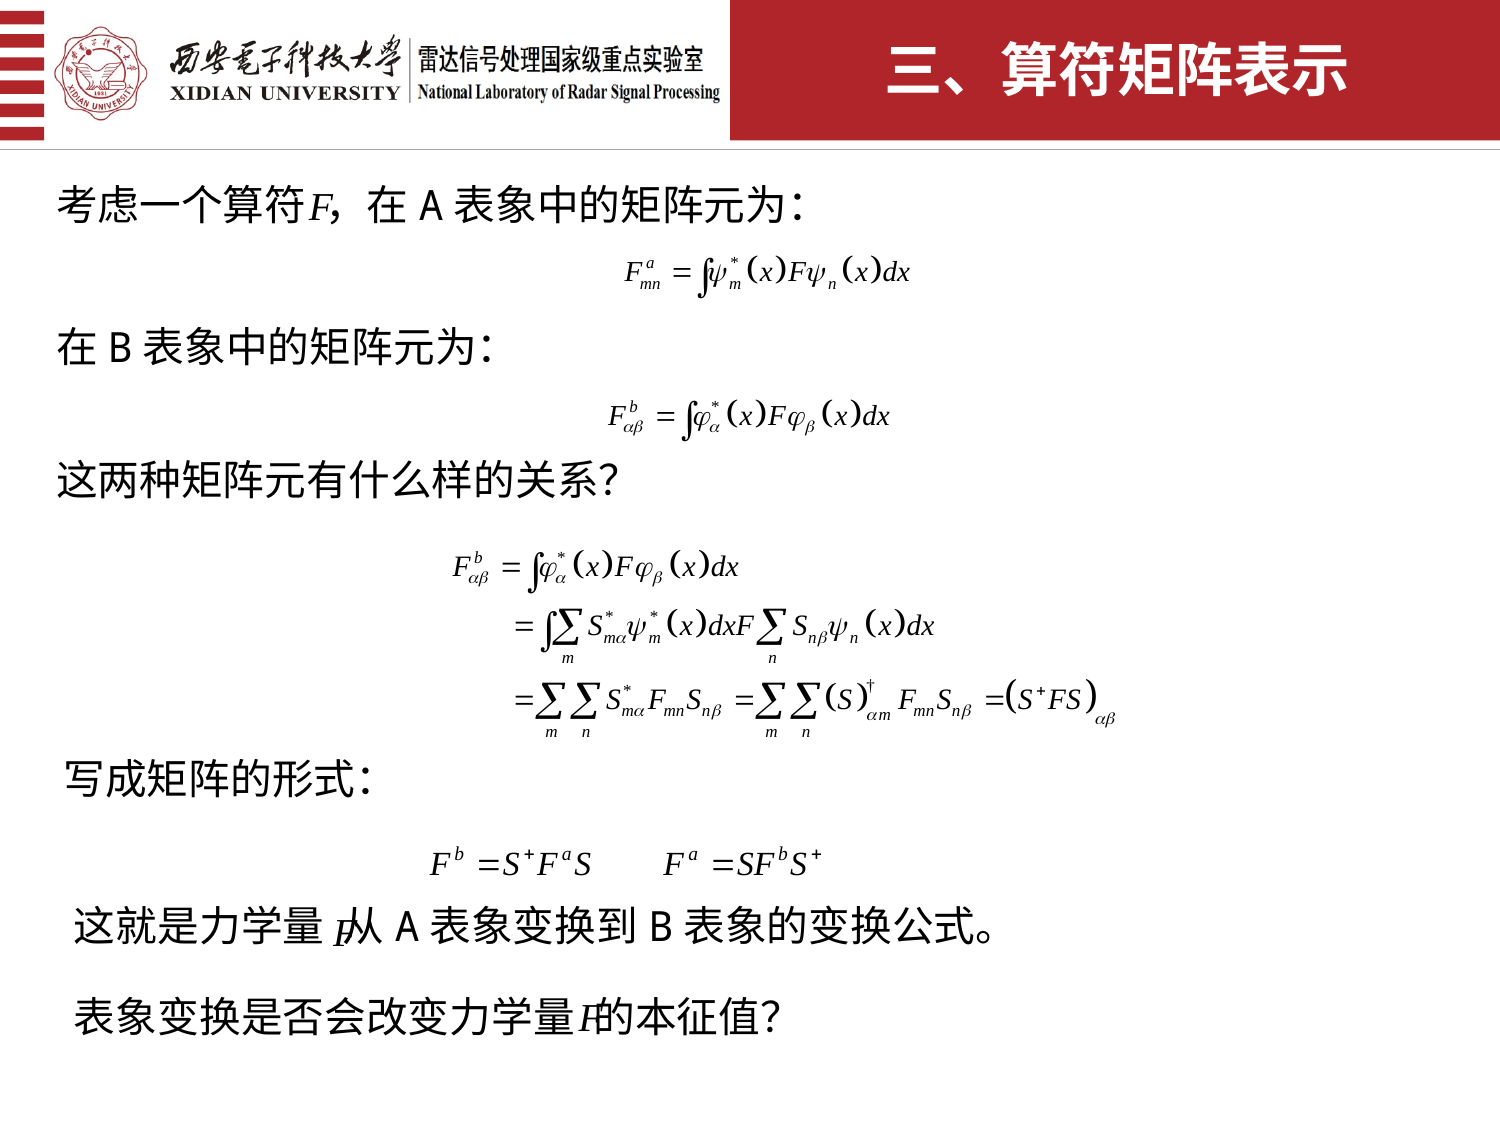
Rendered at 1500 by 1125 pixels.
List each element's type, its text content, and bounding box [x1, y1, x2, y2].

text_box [617, 246, 918, 305]
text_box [323, 907, 373, 956]
text_box 考虑一个算符 ，在A表象中的矩阵元为： [41, 171, 1459, 236]
text_box 写成矩阵的形式： [48, 745, 1467, 811]
text_box 表象变换是否会改变力学量 的本征值？ [59, 983, 1477, 1049]
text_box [569, 992, 618, 1041]
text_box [445, 540, 1125, 748]
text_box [299, 180, 348, 230]
text_box 这就是力学量 从A表象变换到B表象的变换公式。 [59, 892, 1477, 958]
picture [50, 21, 728, 125]
text_box 在B表象中的矩阵元为： [41, 313, 1459, 379]
text_box 三、算符矩阵表示 [804, 25, 1431, 111]
text_box 这两种矩阵元有什么样的关系？ [41, 446, 1459, 512]
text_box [422, 837, 830, 895]
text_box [601, 389, 899, 449]
